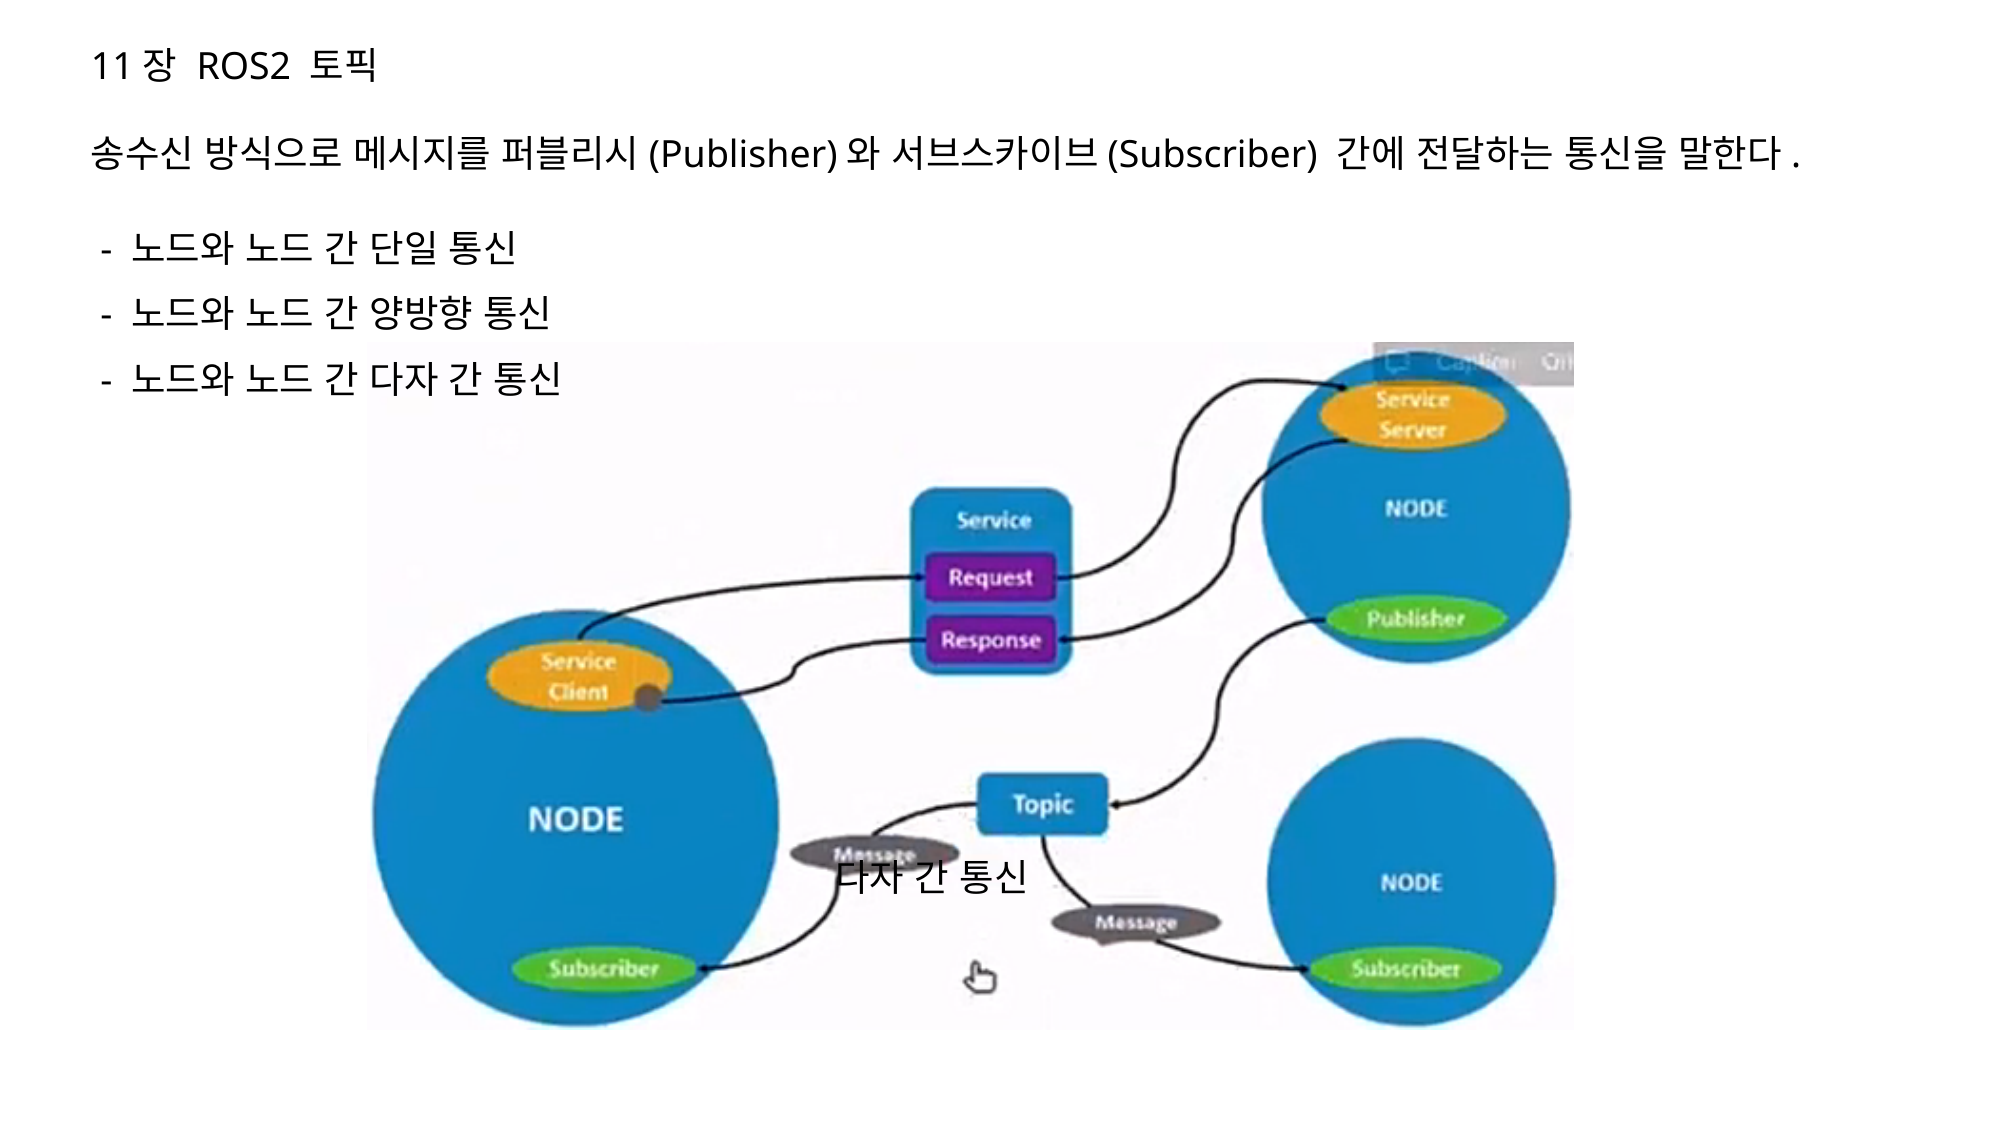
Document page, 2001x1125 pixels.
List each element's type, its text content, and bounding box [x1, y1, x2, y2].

picture [367, 342, 1575, 1030]
text_box 송수신 방식으로 메시지를 퍼블리시(Publisher)와 서브스카이브(Subscriber) 간에 전달하는 통신을 말한다. [76, 122, 1866, 183]
text_box - 노드와 노드 간 양방향 통신 [76, 282, 693, 343]
text_box - 노드와 노드 간 다자 간 통신 [76, 348, 367, 409]
text_box 11장 ROS2 토픽 [76, 34, 622, 95]
text_box - 노드와 노드 간 단일 통신 [76, 217, 579, 278]
